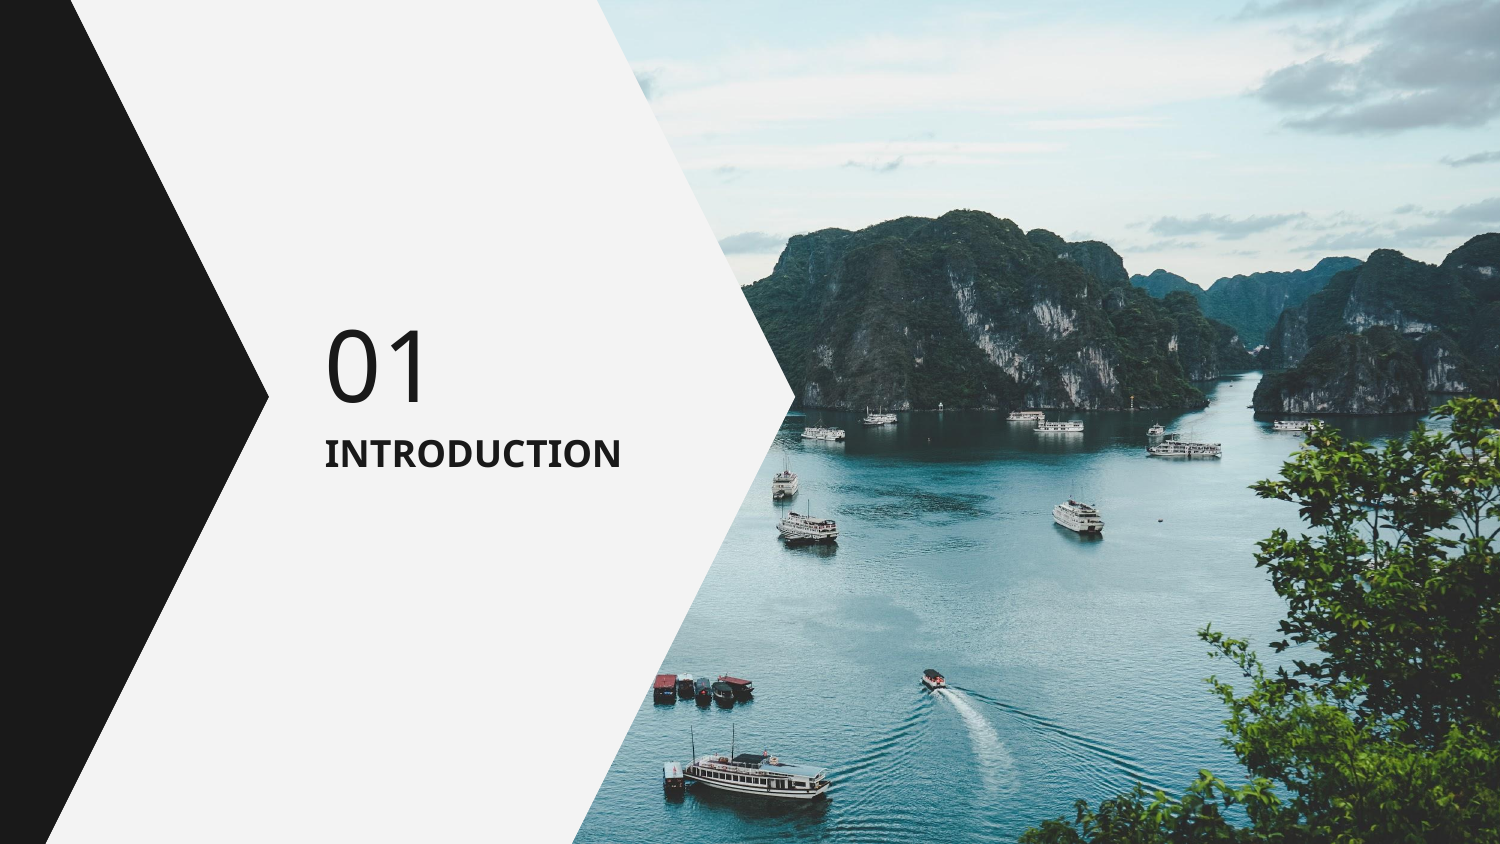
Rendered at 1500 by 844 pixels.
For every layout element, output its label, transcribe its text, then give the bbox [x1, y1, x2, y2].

picture [573, 0, 1500, 844]
title 01 [309, 287, 799, 412]
text_box [0, 0, 269, 844]
title INTRODUCTION [309, 386, 849, 519]
